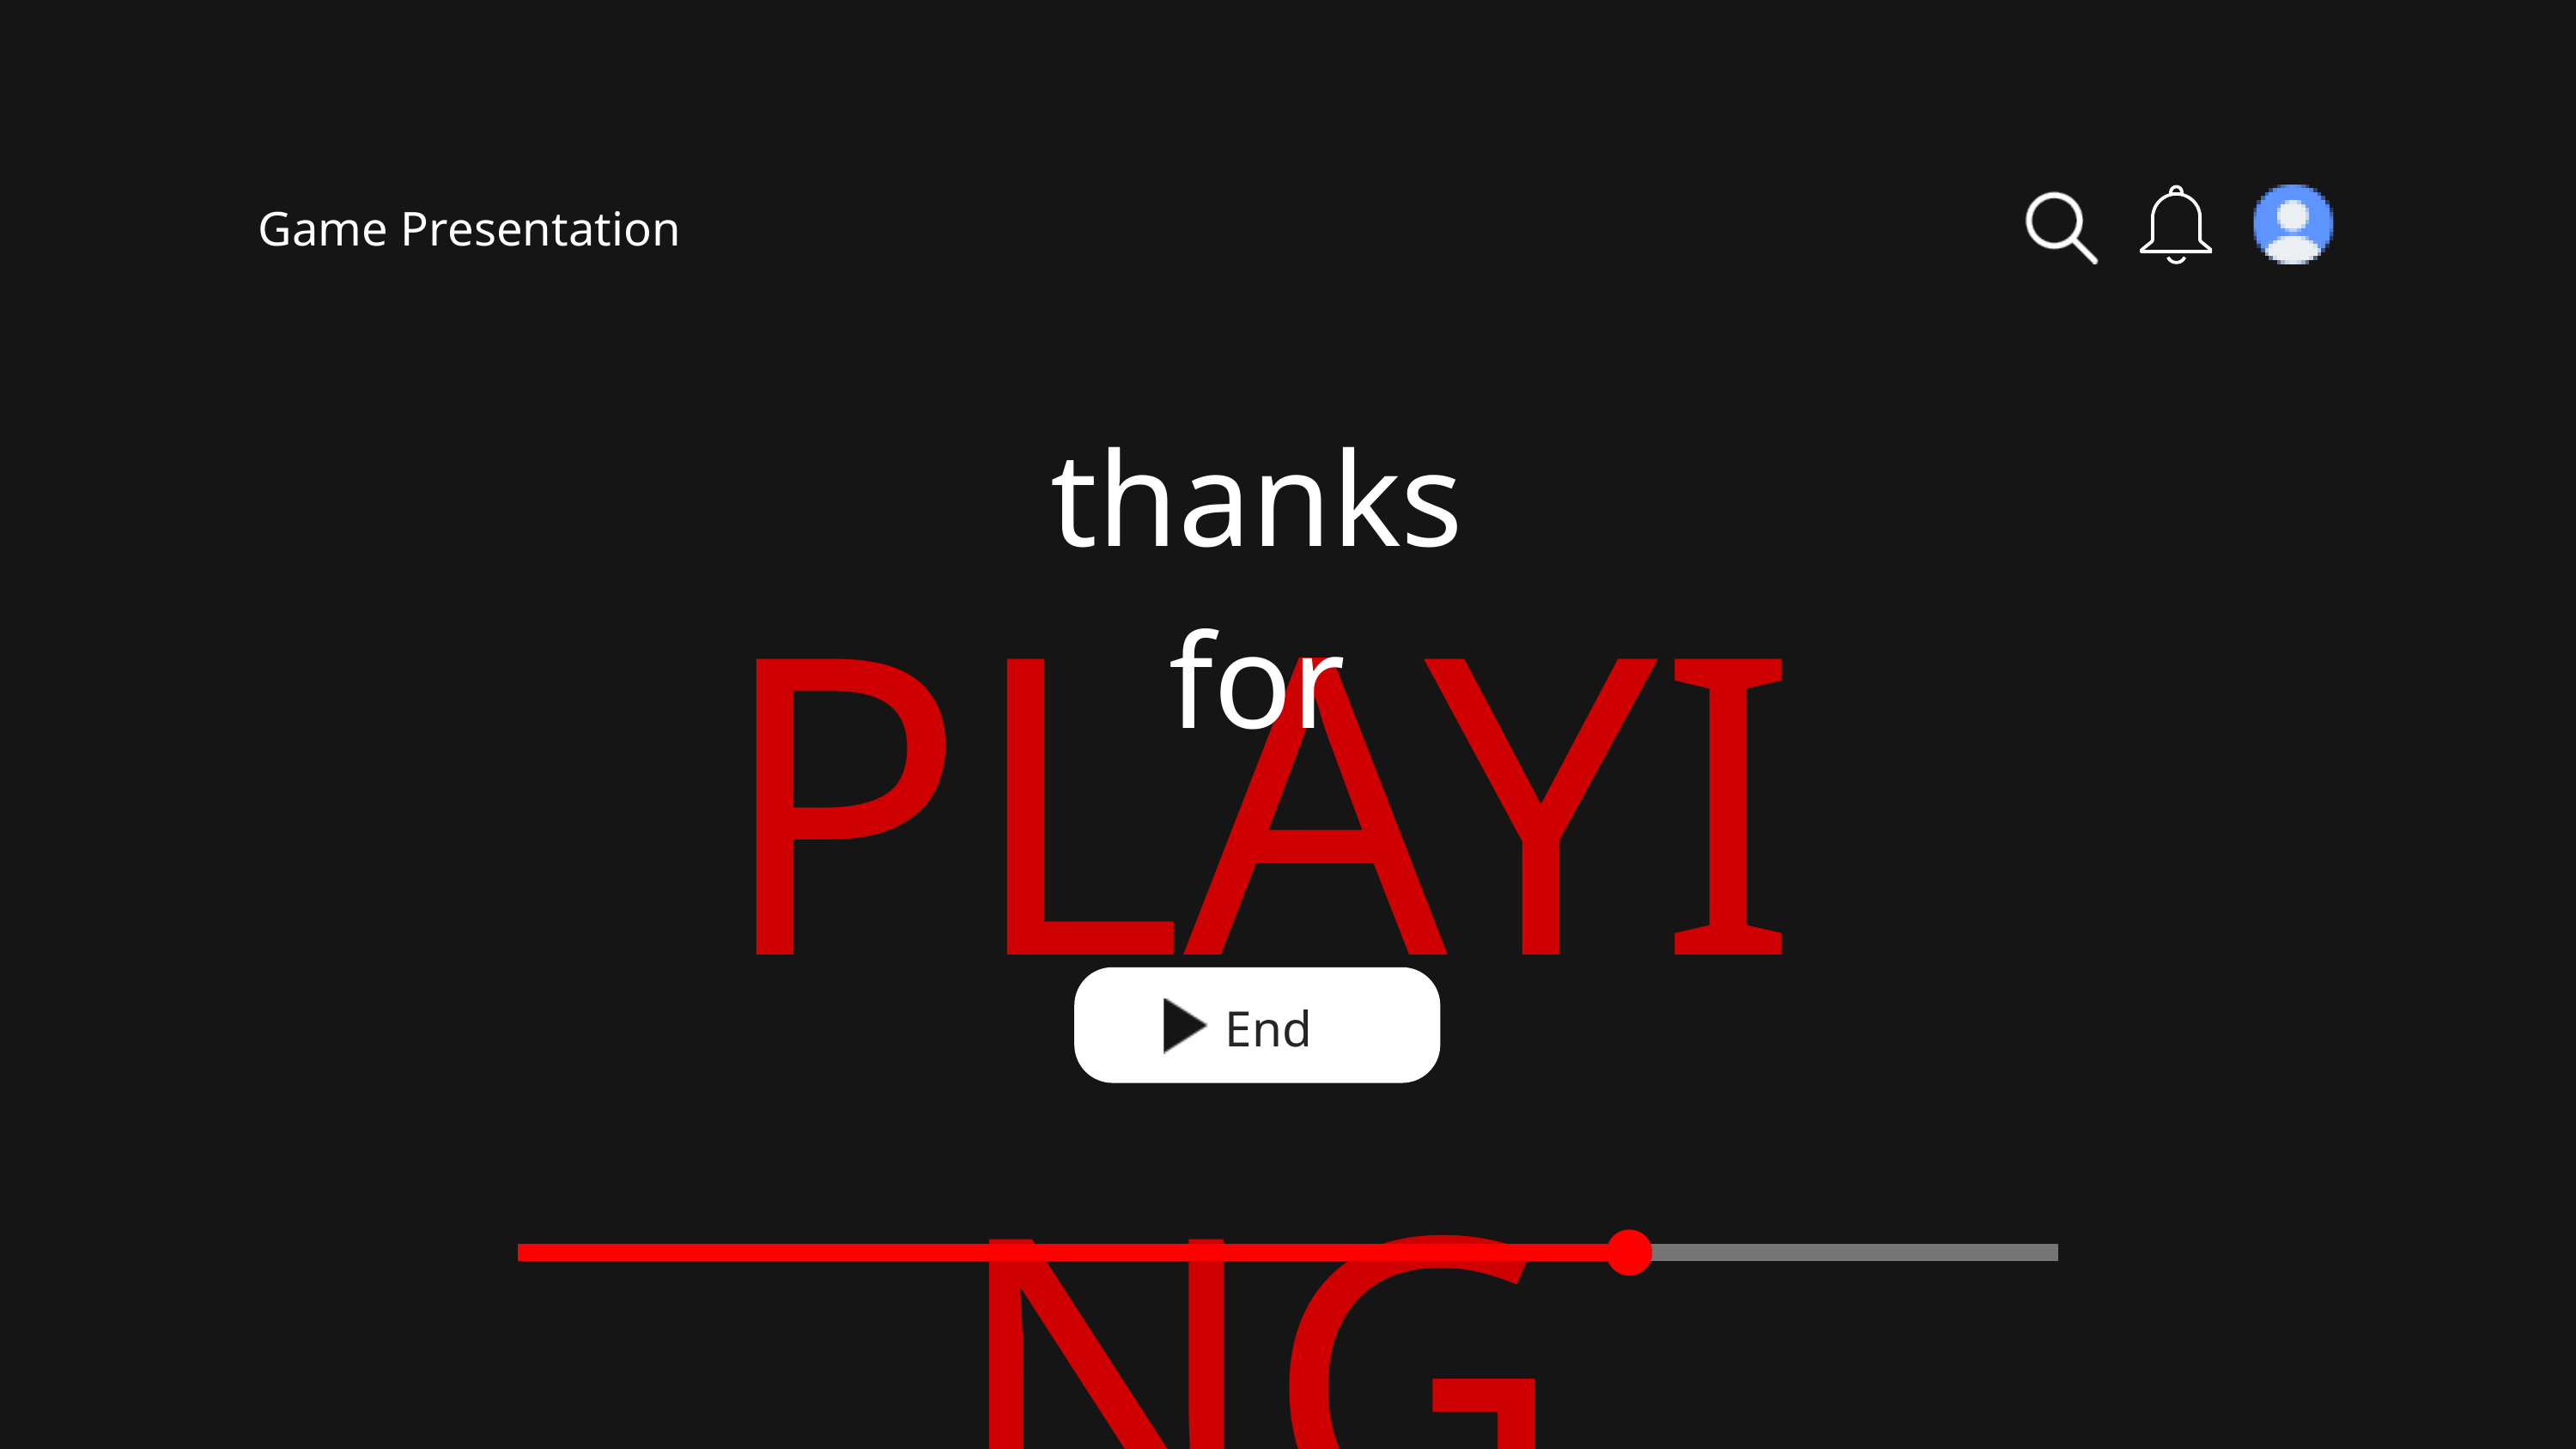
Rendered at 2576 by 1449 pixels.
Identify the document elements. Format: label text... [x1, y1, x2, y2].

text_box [517, 1243, 1601, 1262]
text_box Game Presentation [258, 190, 870, 256]
text_box PLAYING [677, 1271, 1837, 1449]
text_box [1657, 1243, 2059, 1262]
text_box [2140, 185, 2213, 264]
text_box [1606, 1229, 1653, 1276]
text_box thanks for [1016, 390, 1498, 755]
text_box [1073, 967, 1441, 1083]
text_box [2253, 185, 2334, 264]
text_box PLAYING [677, 458, 1837, 1241]
text_box [2024, 190, 2099, 264]
